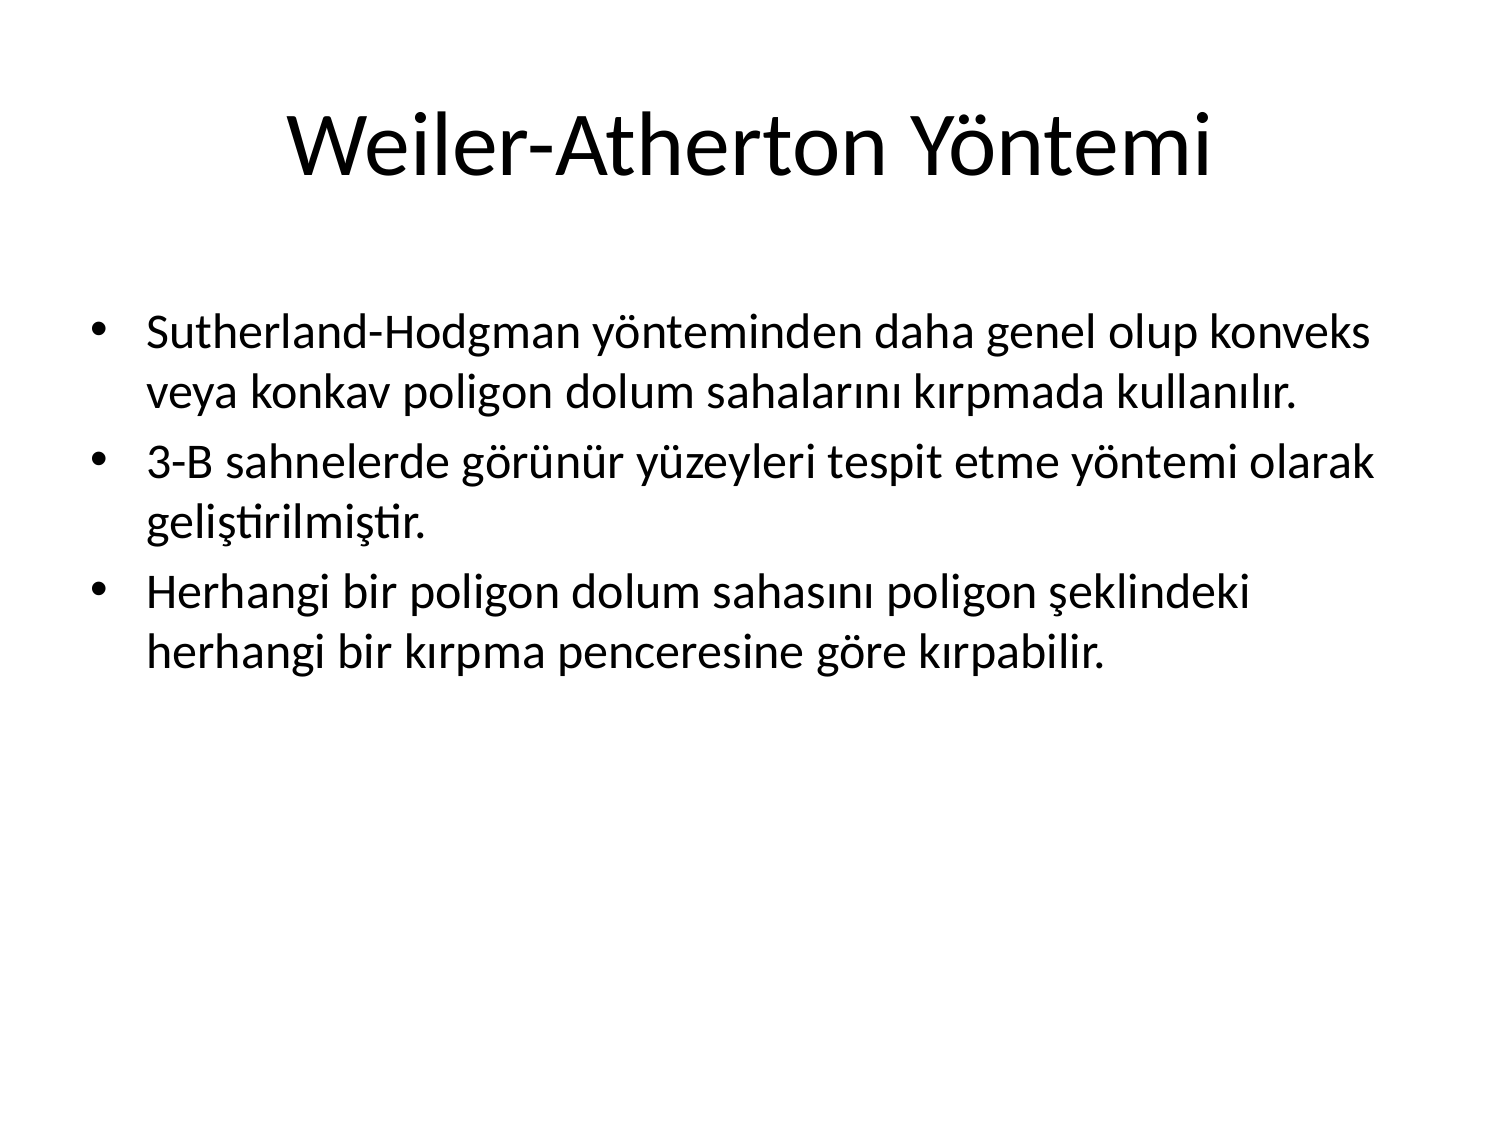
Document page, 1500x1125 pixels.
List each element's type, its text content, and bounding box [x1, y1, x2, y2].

list Sutherland-Hodgman yönteminden daha genel olup konveks veya konkav poligon dolum sahalarını kırpmada kullanılır. 3-B sahnelerde görünür yüzeyleri tespit etme yöntemi olarak geliştirilmiştir. Herhangi bir poligon dolum sahasını poligon şeklindeki herhangi bir kırpma penceresine göre kırpabilir. [75, 290, 1412, 1012]
title Weiler-Atherton Yöntemi [75, 45, 1425, 233]
